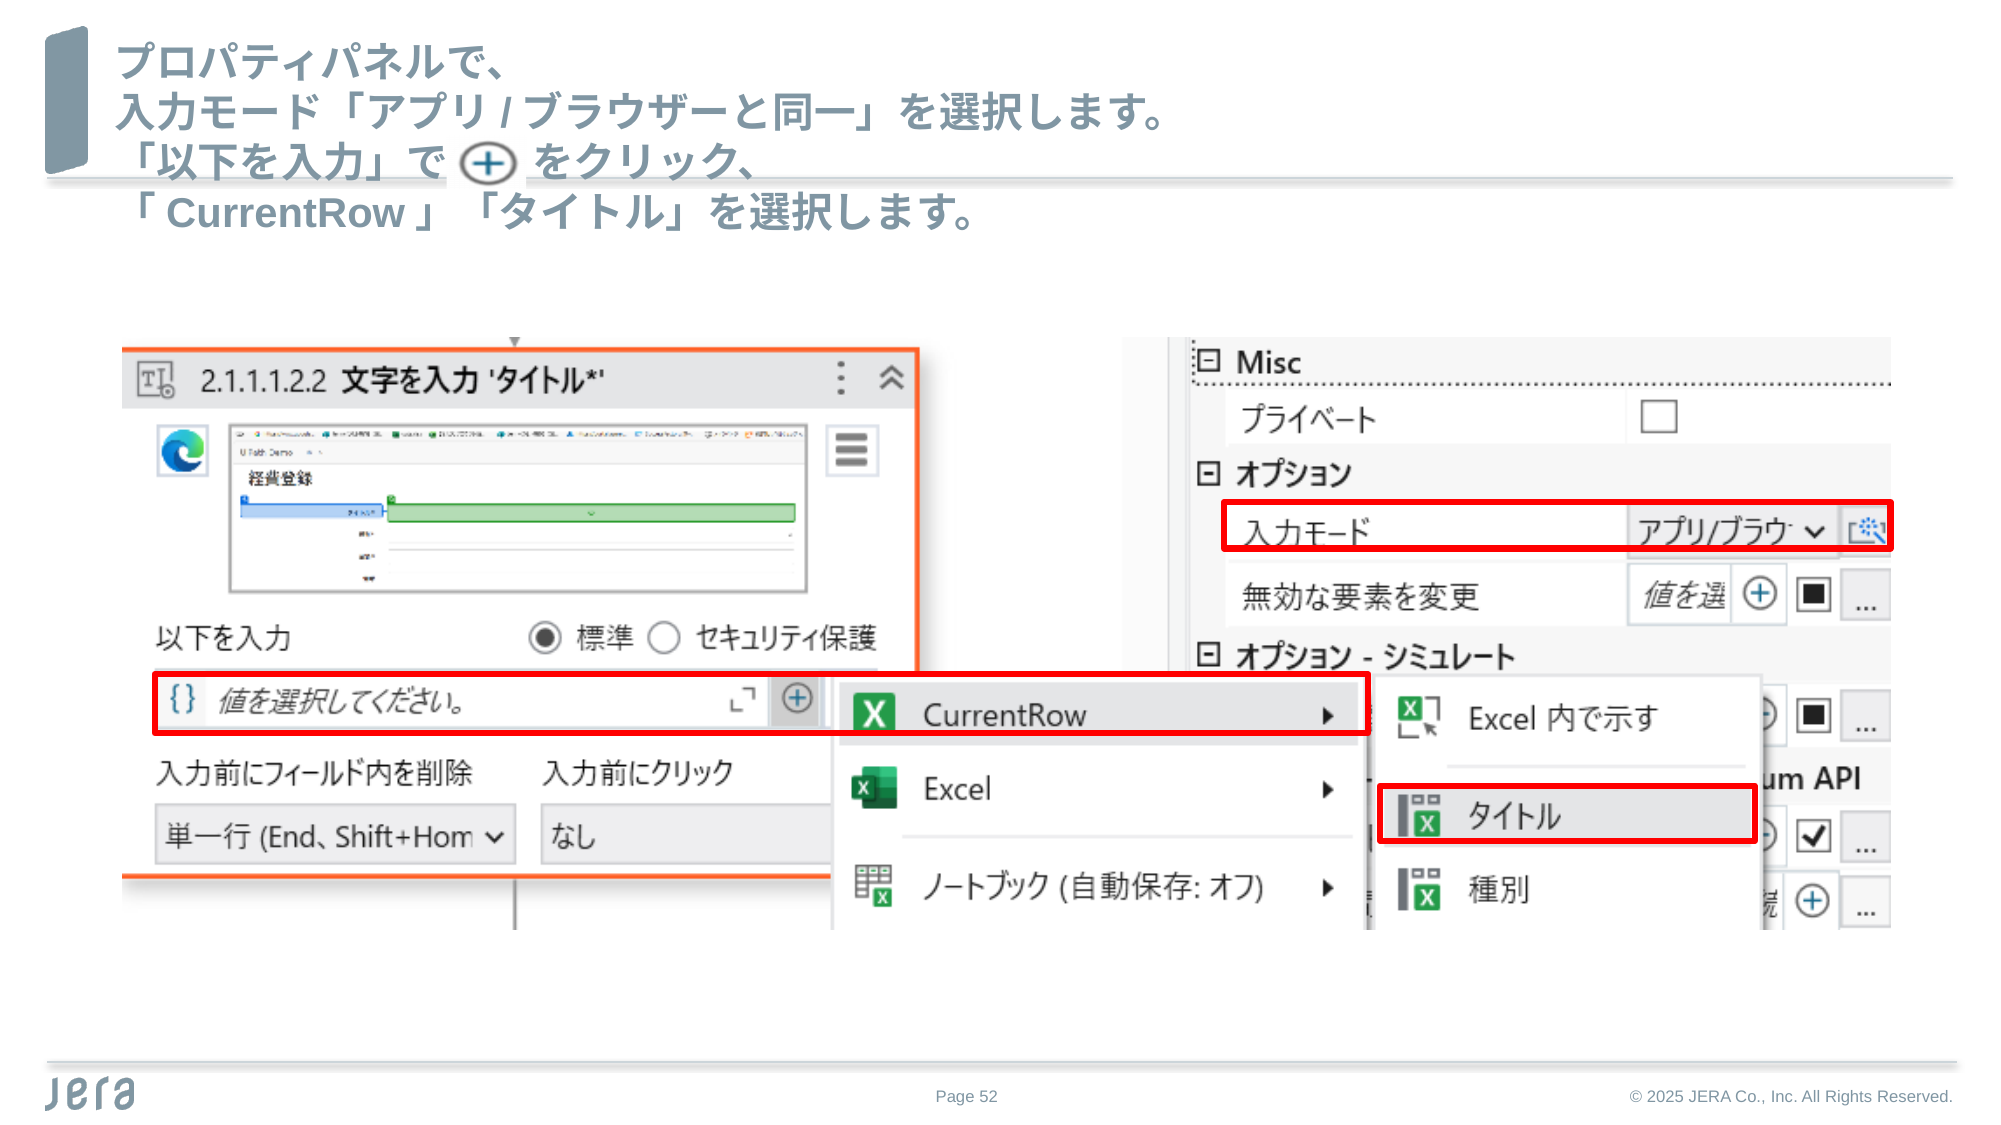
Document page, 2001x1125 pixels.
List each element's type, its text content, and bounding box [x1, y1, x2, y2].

title プロパティパネルで、 入力モード「アプリ/ブラウザーと同一」を選択します。 「以下を入力」で○＋をクリック、 「CurrentRow」「タイトル」を選択します。 [114, 35, 1955, 154]
picture [446, 133, 527, 189]
picture [122, 337, 1891, 930]
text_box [154, 501, 1891, 842]
picture [45, 26, 88, 174]
picture [45, 1076, 134, 1111]
